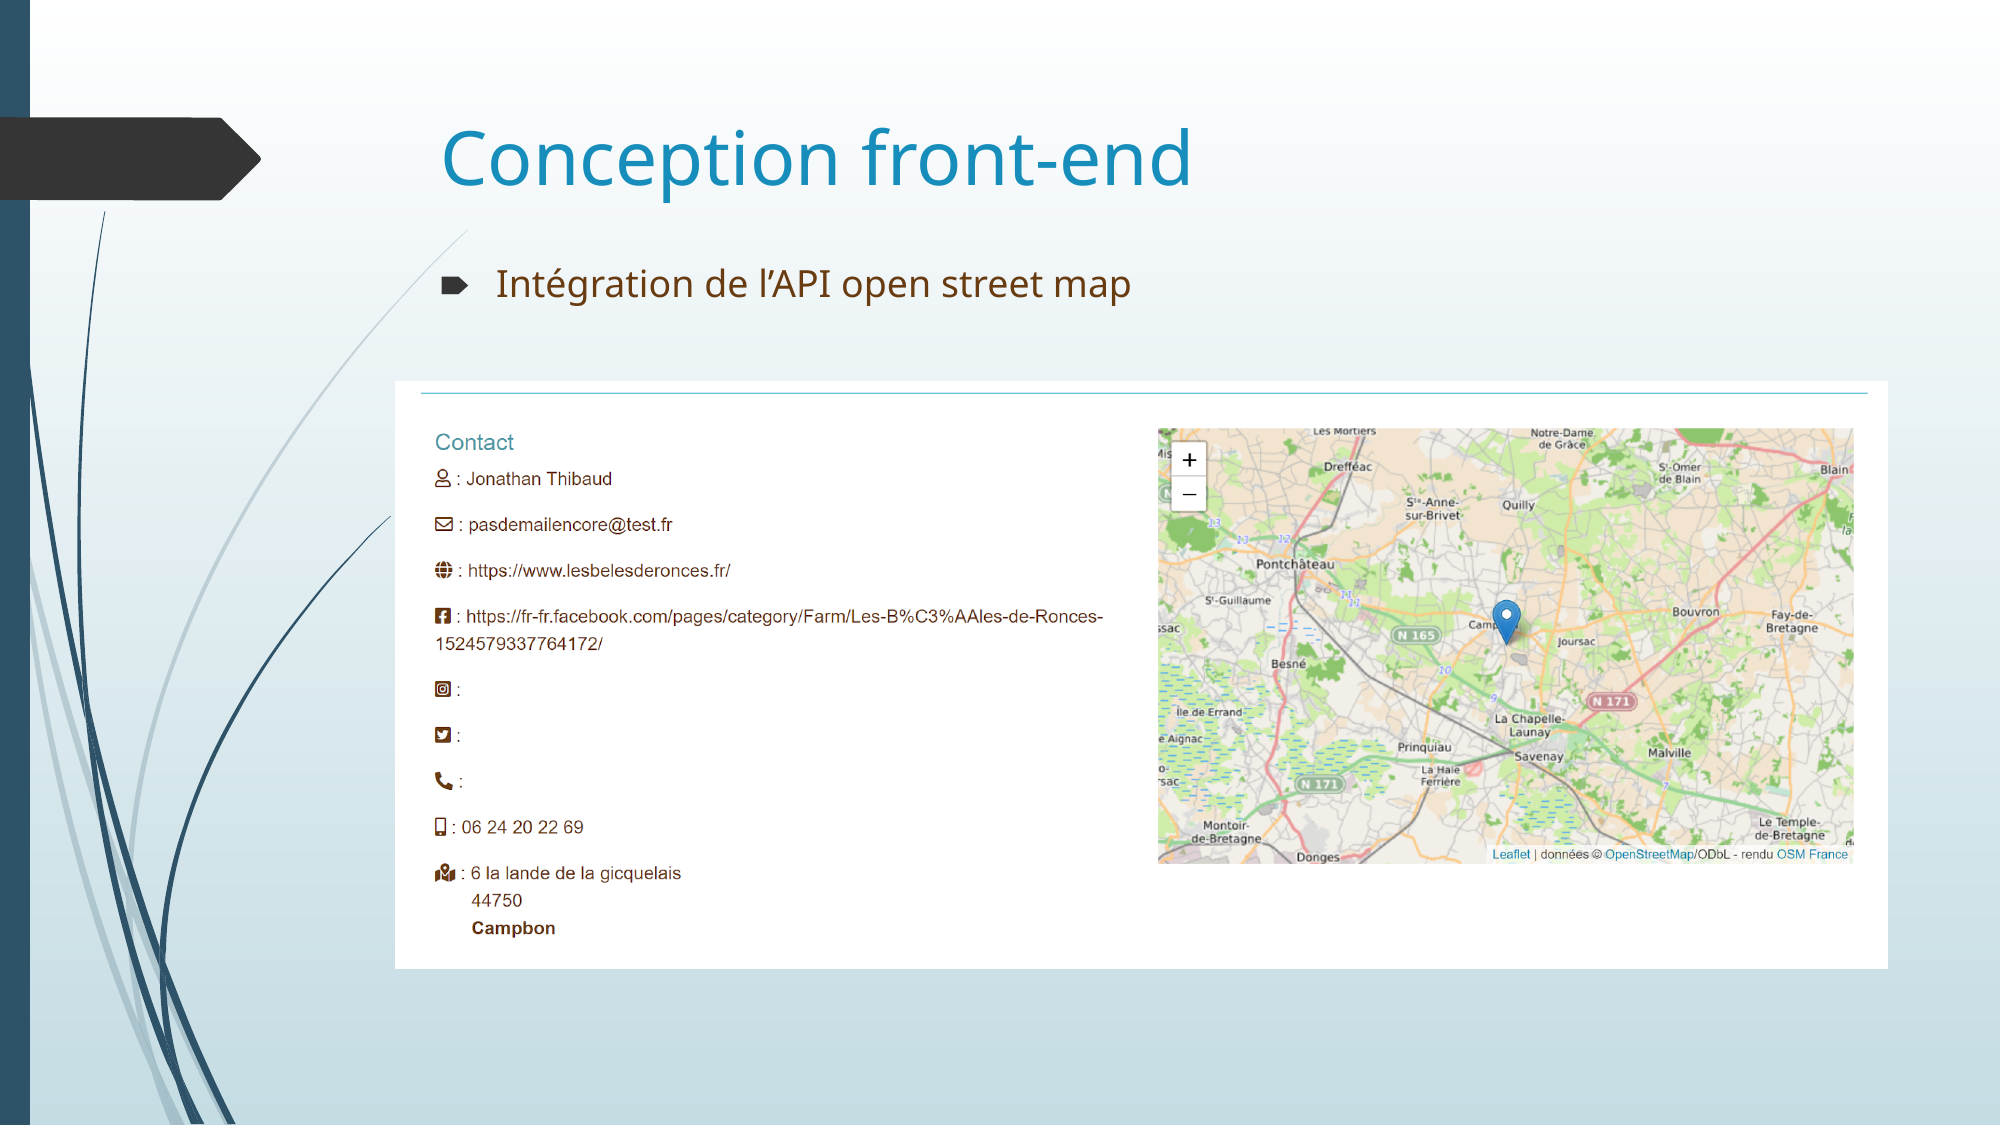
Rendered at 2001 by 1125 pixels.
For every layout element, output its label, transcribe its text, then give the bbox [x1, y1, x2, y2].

picture [395, 381, 1888, 969]
text_box Intégration de l’API open street map [424, 252, 1888, 368]
title Conception front-end [425, 102, 1888, 252]
